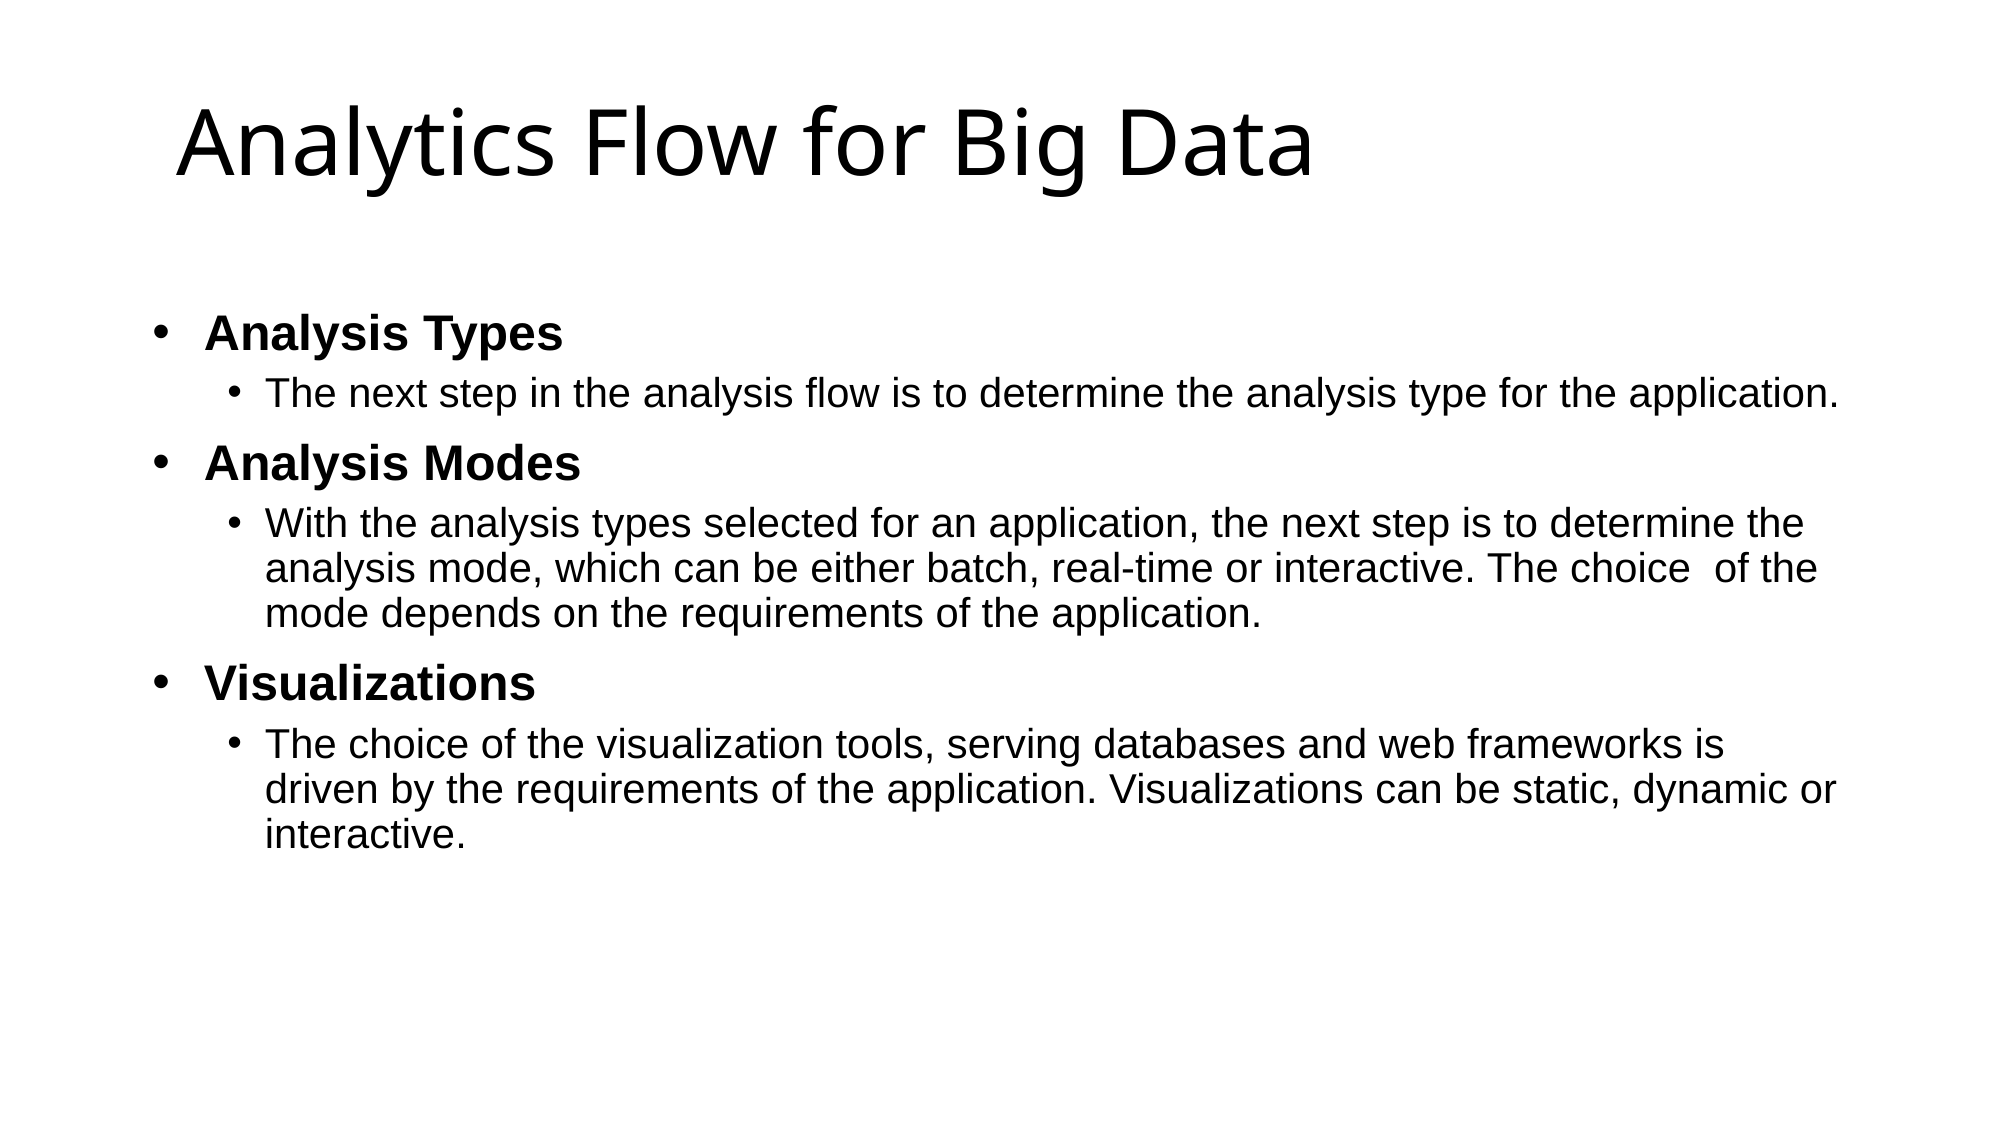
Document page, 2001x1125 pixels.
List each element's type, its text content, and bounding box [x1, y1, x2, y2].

title Analytics Flow for Big Data [137, 59, 1863, 233]
list Analysis Types The next step in the analysis ﬂow is to determine the analysis type for the application. Analysis Modes With the analysis types selected for an application, the next step is to determine the analysis mode, which can be either batch, real-time or interactive. The choice of the mode depends on the requirements of the application. Visualizations The choice of the visualization tools, serving databases and web frameworks is driven by the requirements of the application. Visualizations can be static, dynamic or interactive. [137, 299, 1863, 1064]
